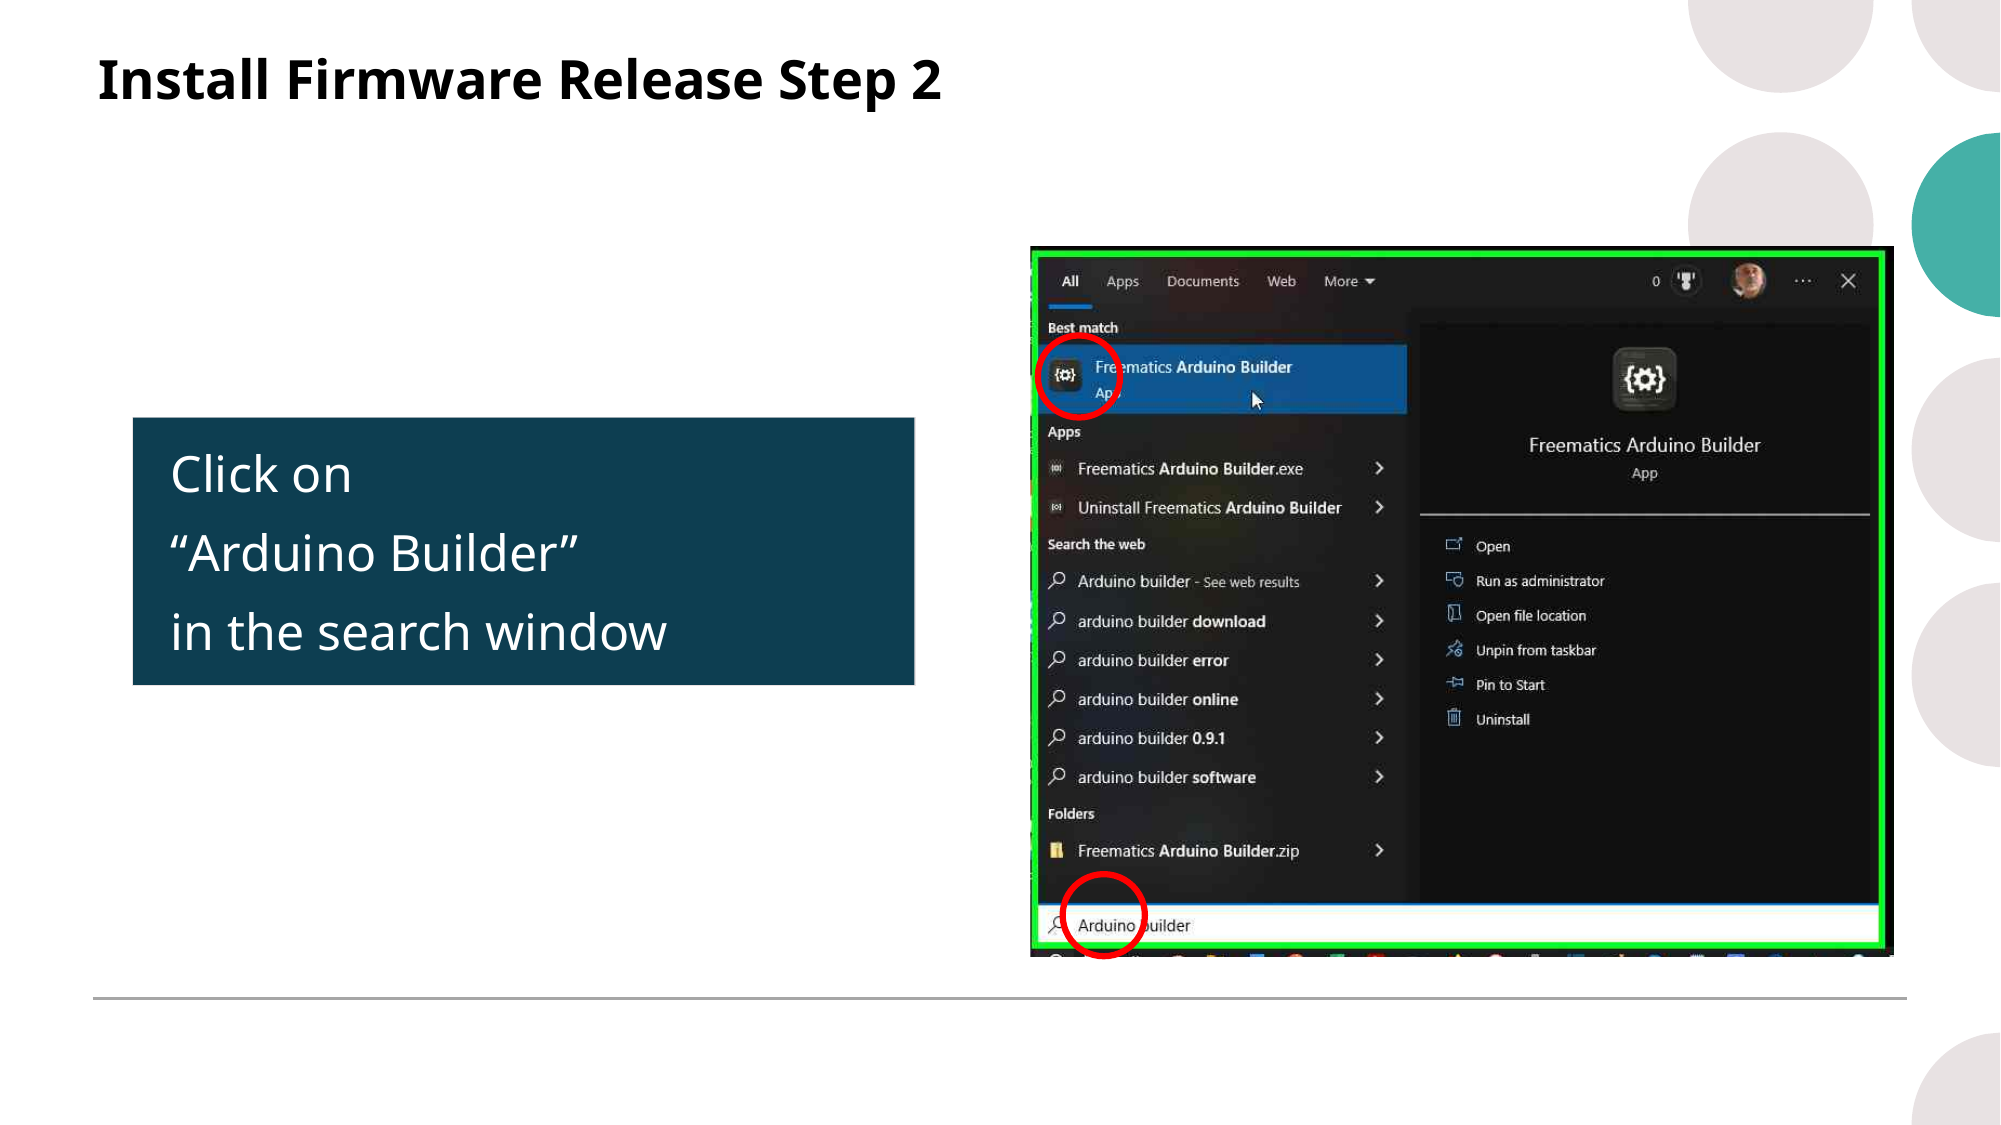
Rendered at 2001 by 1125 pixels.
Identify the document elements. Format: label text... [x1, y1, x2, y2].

title Install Firmware Release Step 2 [83, 37, 1031, 159]
picture [1030, 246, 1894, 957]
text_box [133, 417, 915, 685]
